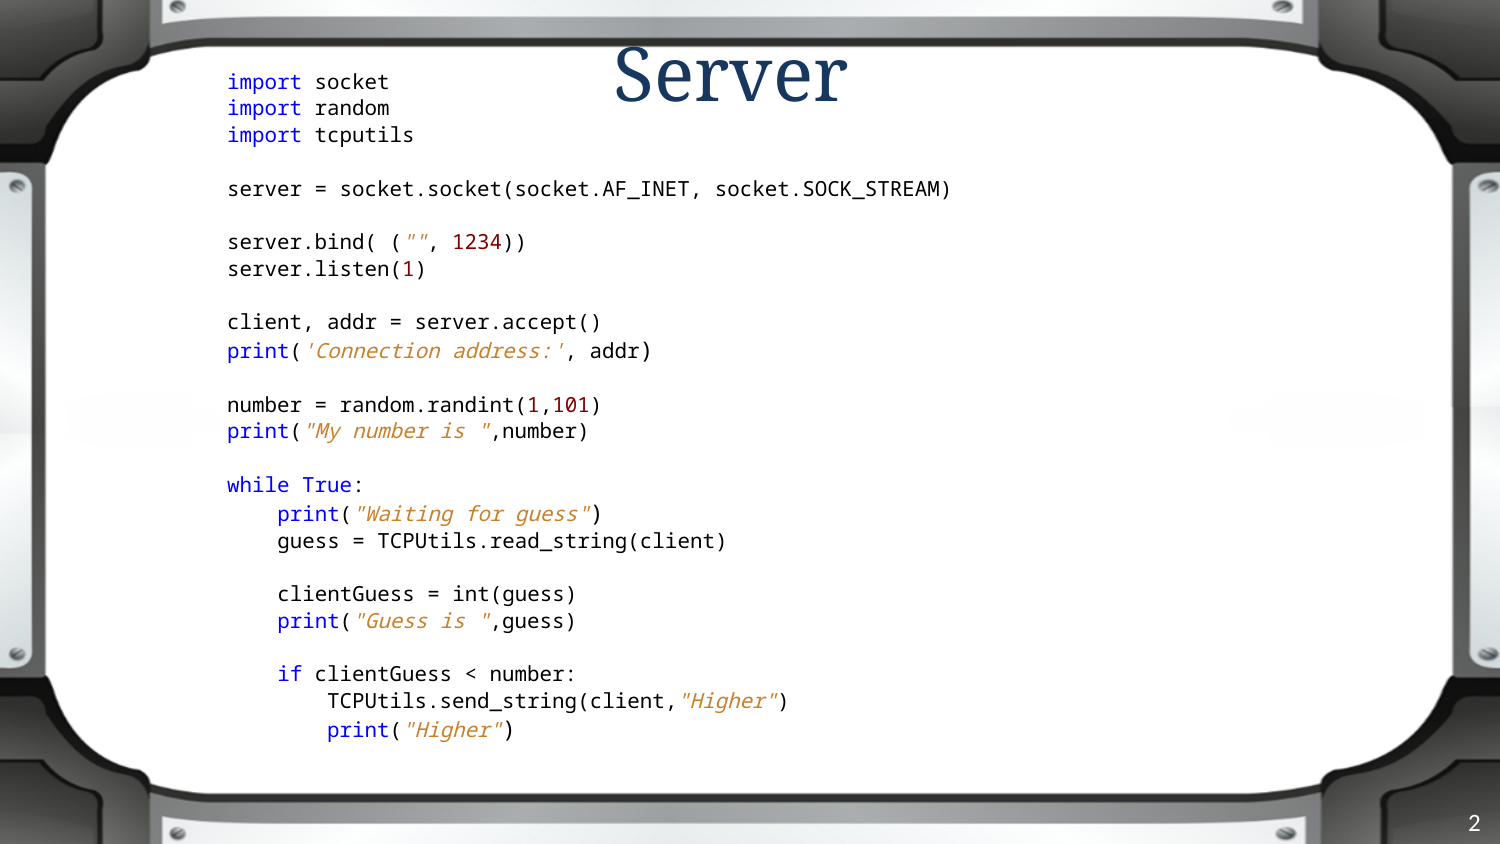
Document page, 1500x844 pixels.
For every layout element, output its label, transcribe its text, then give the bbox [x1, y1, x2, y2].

title Server [150, 21, 1313, 122]
slide_number 2 [1395, 798, 1496, 844]
text_box import socket import random import tcputils server = socket.socket(socket.AF_INET, socket.SOCK_STREAM) server.bind( ("", 1234)) server.listen(1) client, addr = server.accept() print('Connection address:', addr) number = random.randint(1,101) print("My number is ",number) while True: print("Waiting for guess") guess = TCPUtils.read_string(client) clientGuess = int(guess) print("Guess is ",guess) if clientGuess < number: TCPUtils.send_string(client,"Higher") print("Higher") [212, 59, 1188, 806]
picture [0, 0, 1500, 844]
